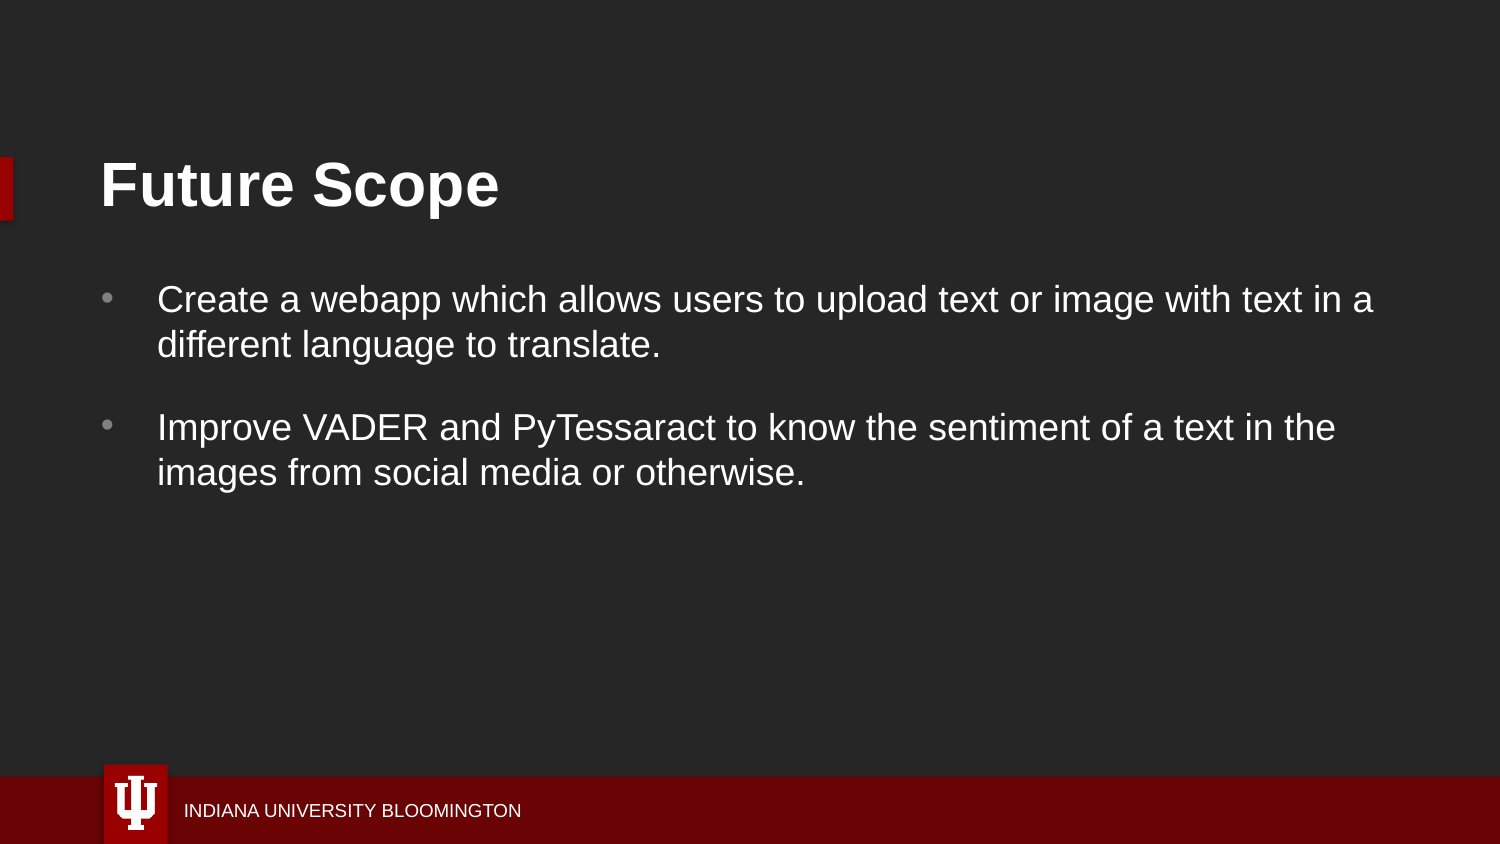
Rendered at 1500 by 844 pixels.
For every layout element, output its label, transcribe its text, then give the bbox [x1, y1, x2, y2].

subtitle Create a webapp which allows users to upload text or image with text in a different language to translate. Improve VADER and PyTessaract to know the sentiment of a text in the images from social media or otherwise. [85, 267, 1400, 730]
title Future Scope [85, 124, 1399, 240]
